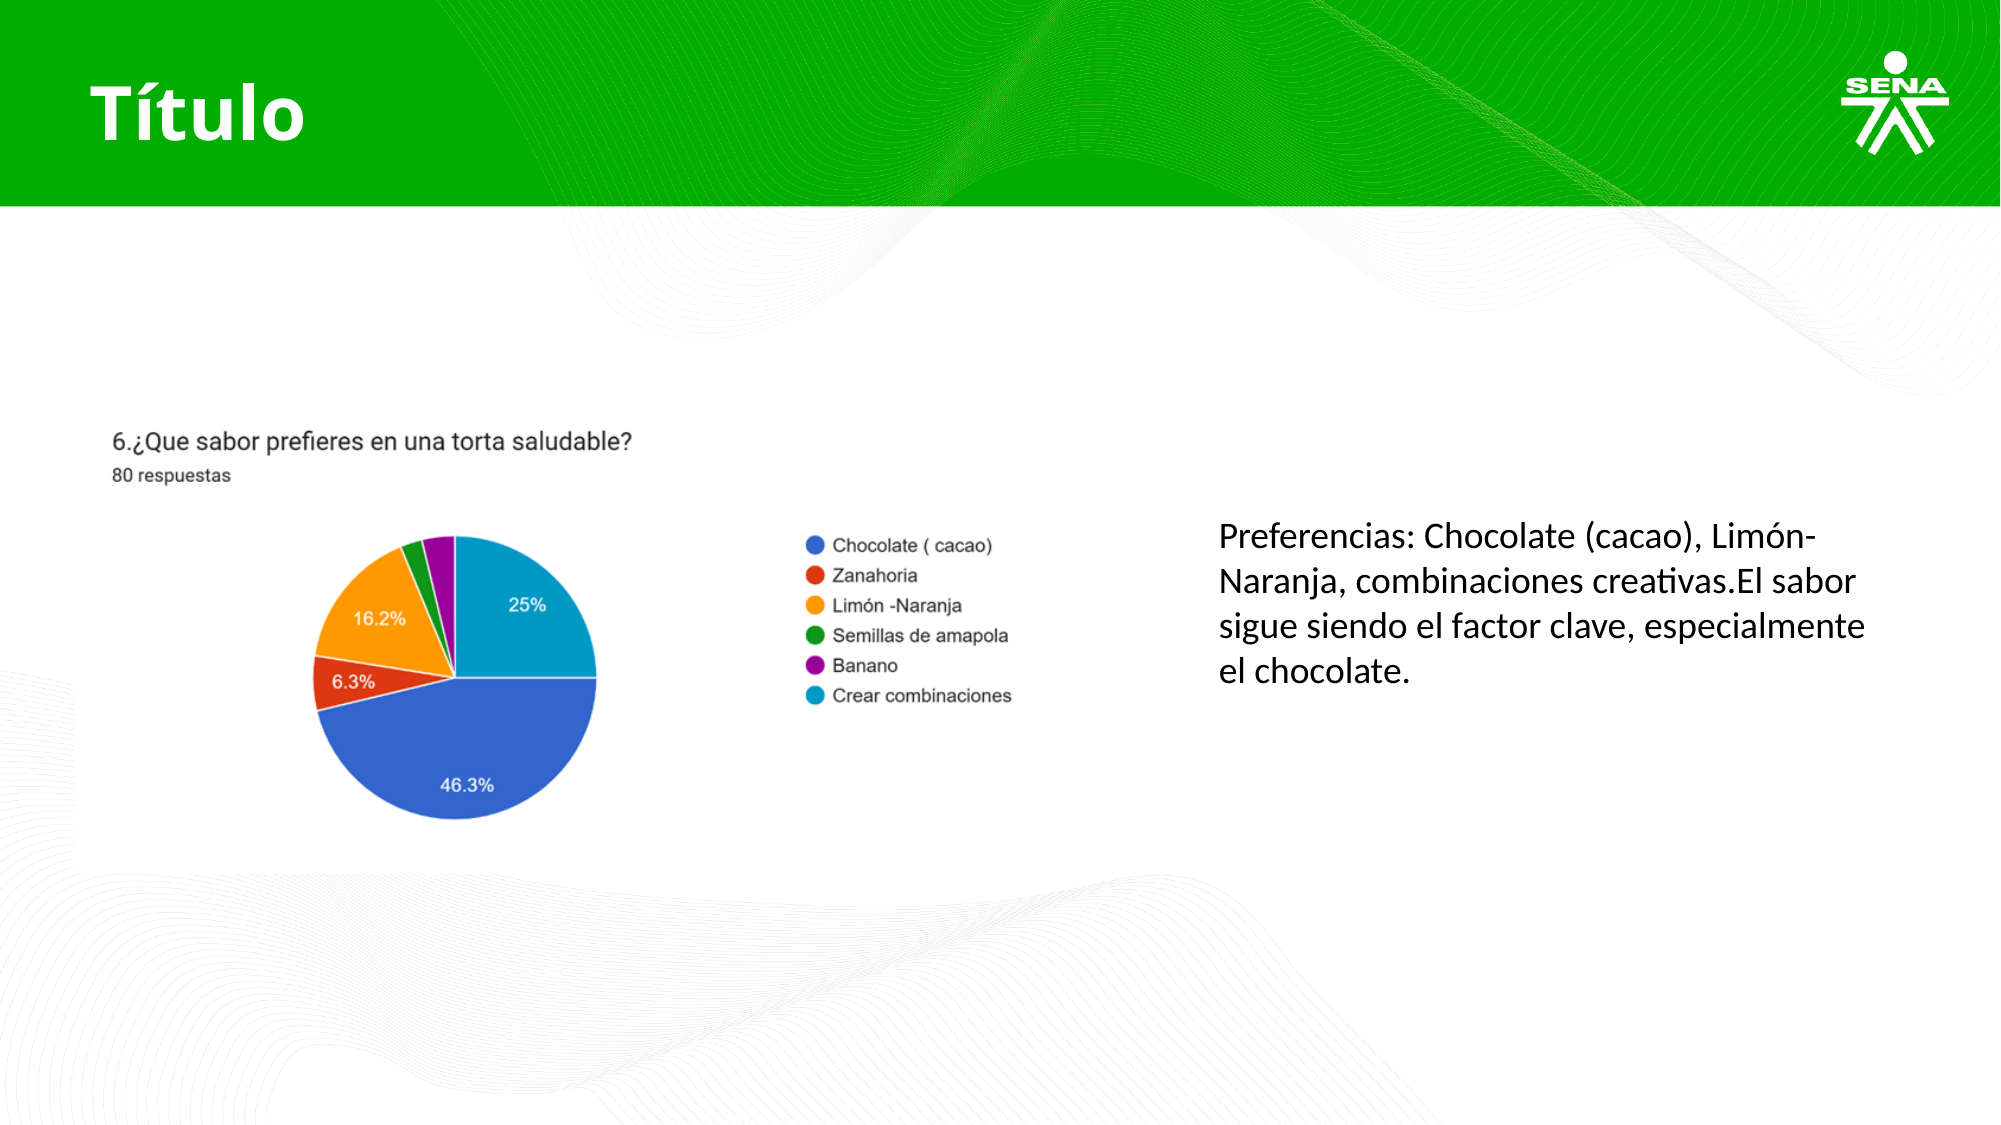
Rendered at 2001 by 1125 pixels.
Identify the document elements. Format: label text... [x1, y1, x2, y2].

text_box Preferencias: Chocolate (cacao), Limón-Naranja, combinaciones creativas.El sabor sigue siendo el factor clave, especialmente el chocolate. [1204, 503, 1910, 699]
text_box Título [74, 68, 1685, 155]
picture [0, 0, 2001, 1125]
